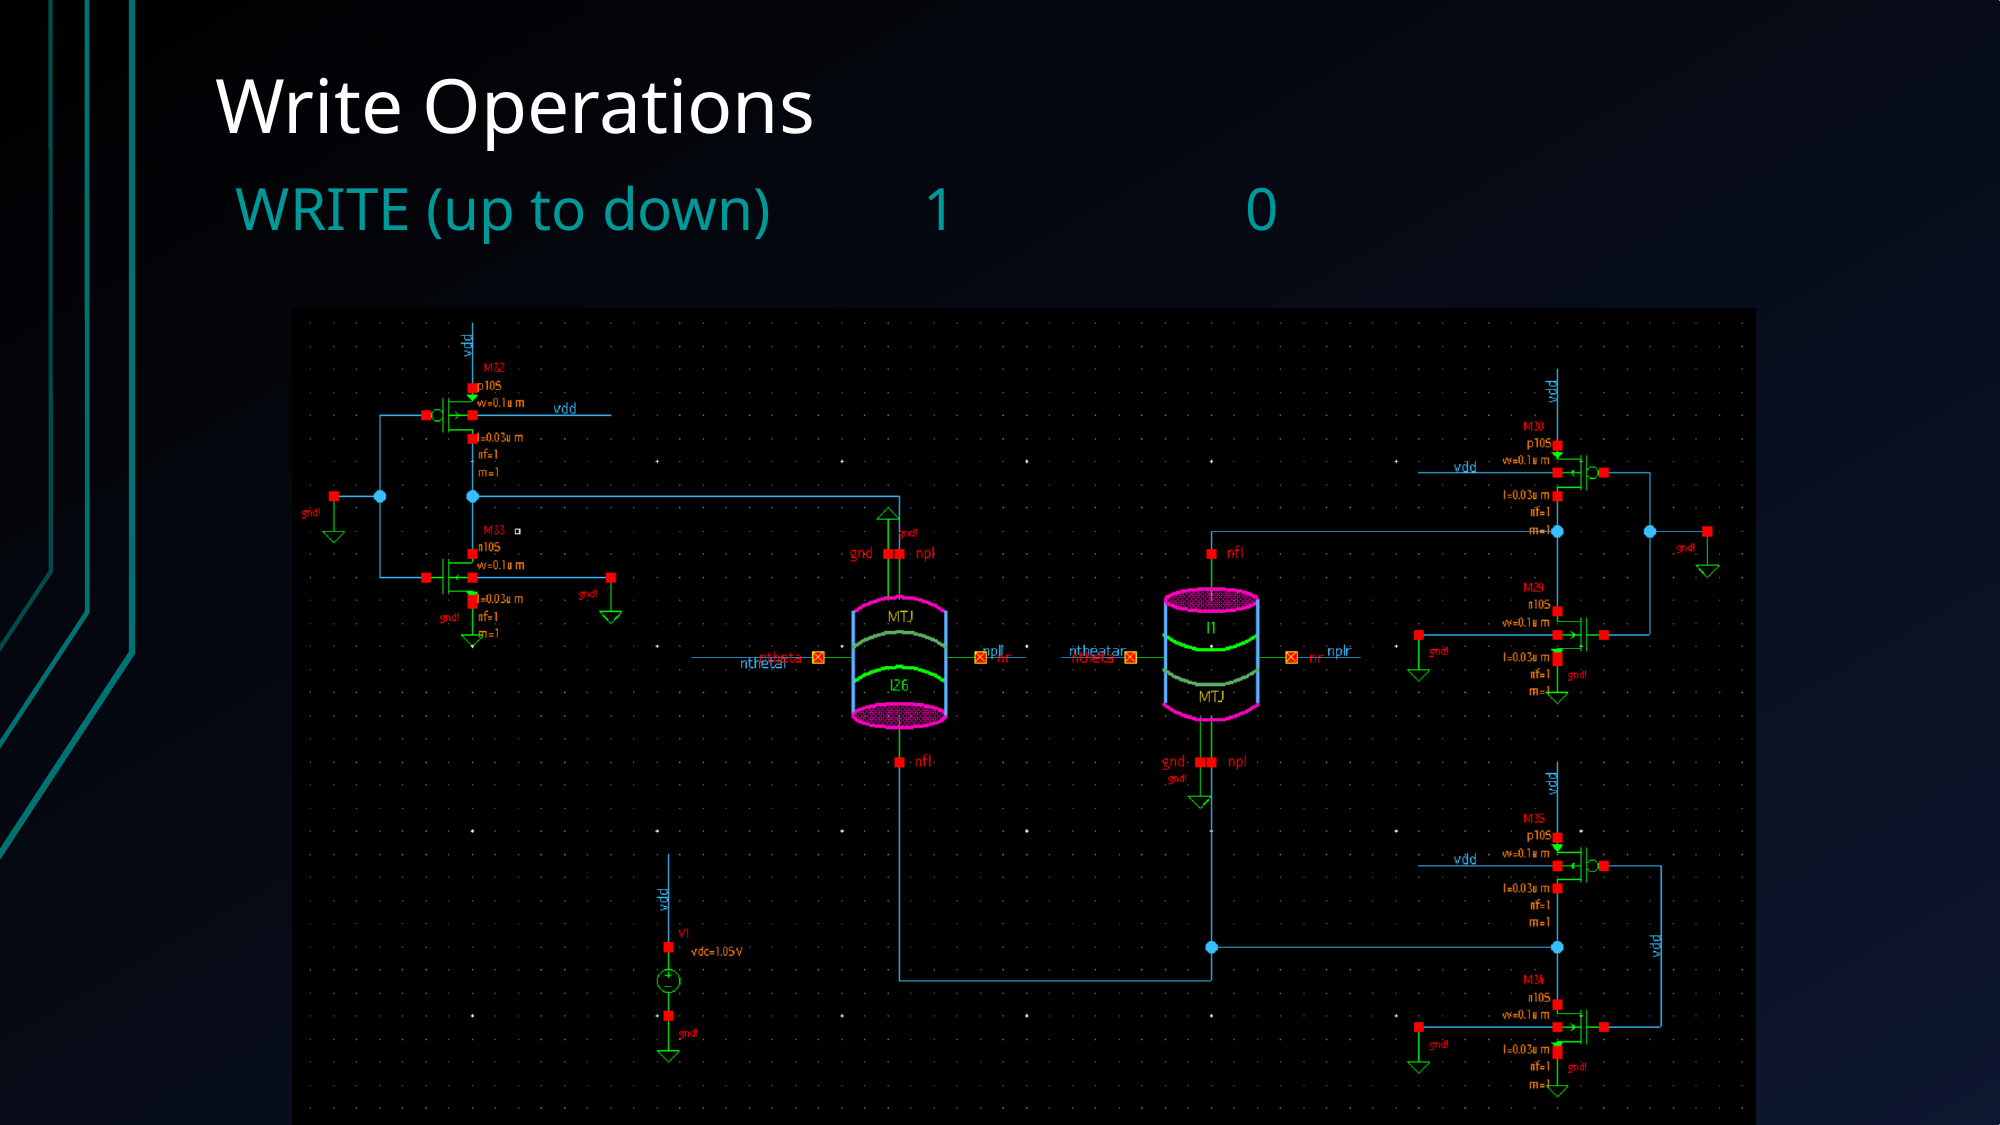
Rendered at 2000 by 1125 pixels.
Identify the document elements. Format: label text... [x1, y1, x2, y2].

title Write Operations [199, 45, 1900, 246]
list WRITE (up to down) 1 0 [220, 165, 1735, 328]
picture [292, 307, 1757, 1125]
